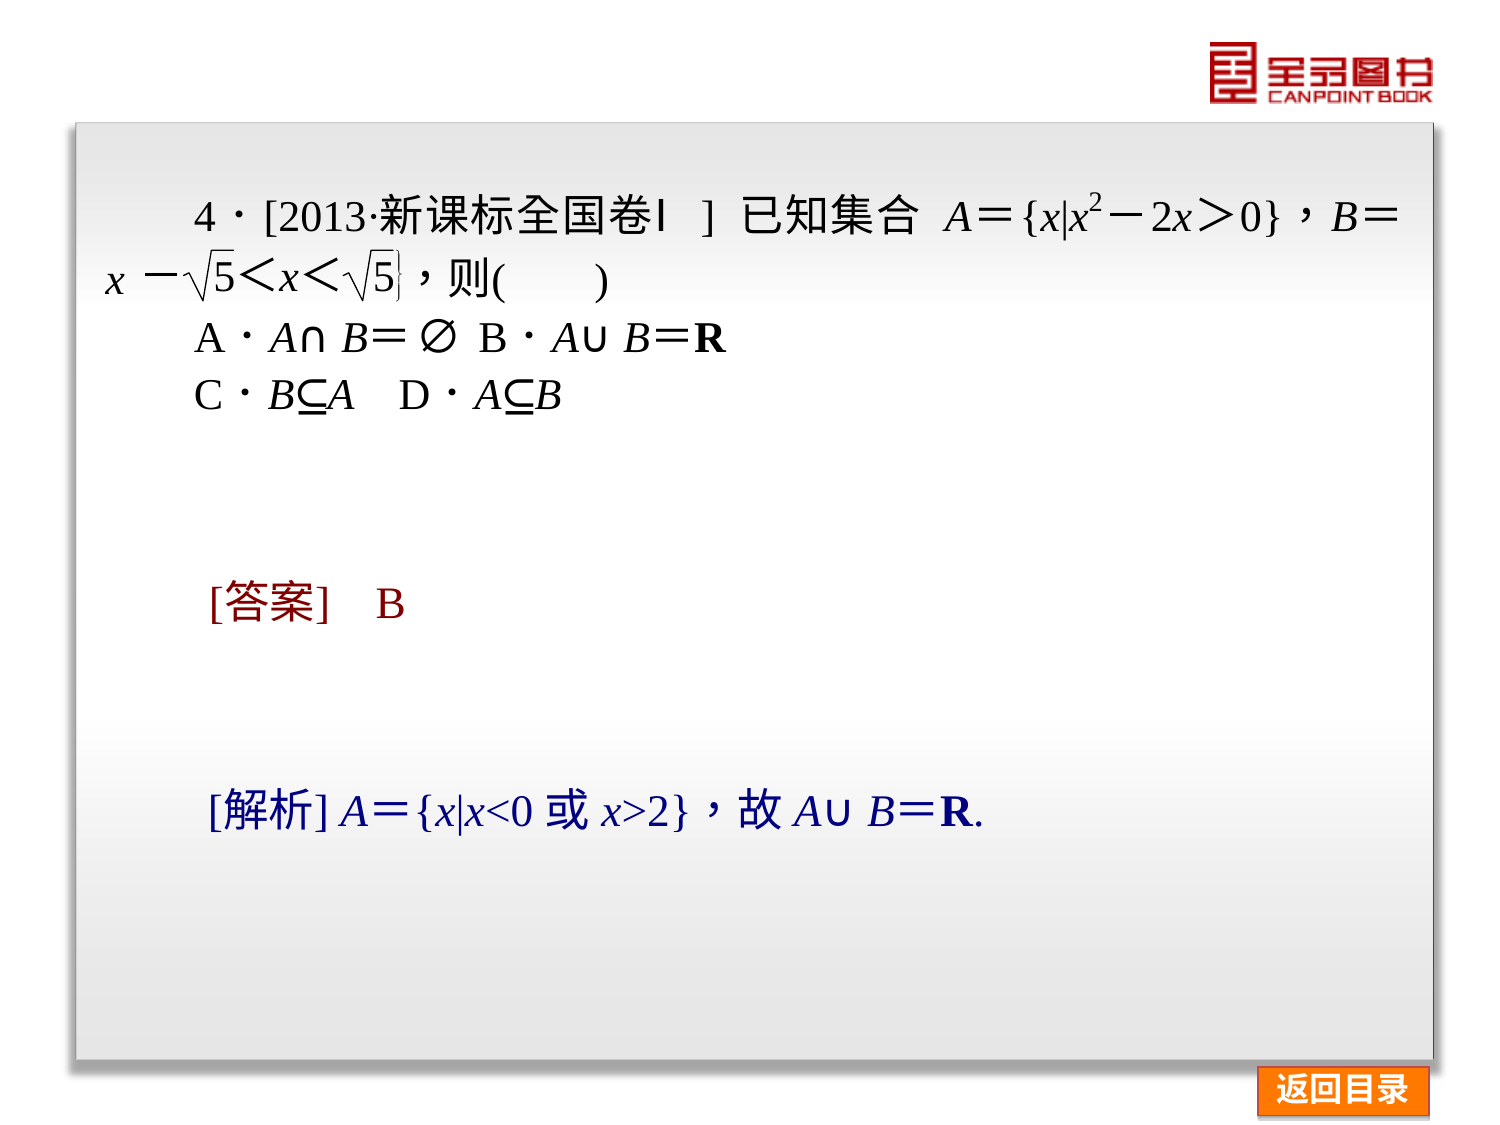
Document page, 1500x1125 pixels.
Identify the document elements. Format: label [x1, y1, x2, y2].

text_box [0, 113, 1500, 1125]
picture [1210, 42, 1433, 104]
text_box [105, 186, 1404, 1125]
text_box [117, 572, 1243, 716]
text_box [116, 781, 1244, 1102]
